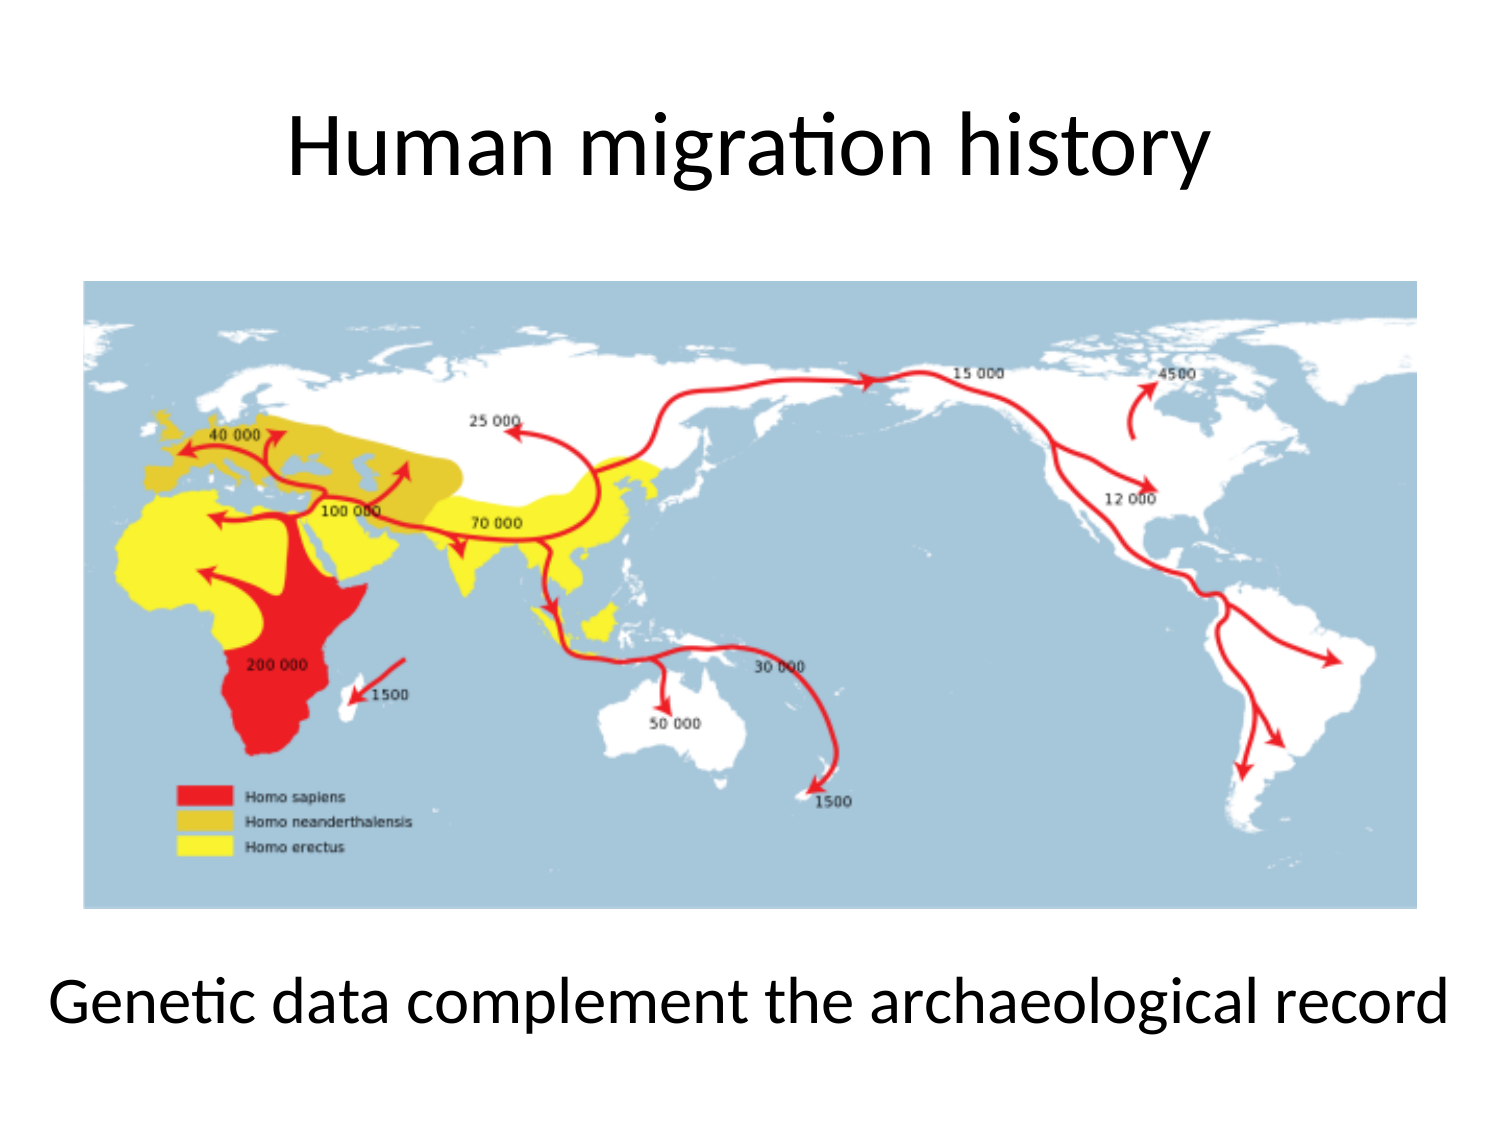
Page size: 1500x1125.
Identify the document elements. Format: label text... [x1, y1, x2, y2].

text_box Genetic data complement the archaeological record [0, 949, 1500, 1045]
picture [83, 281, 1417, 910]
title Human migration history [75, 45, 1425, 233]
